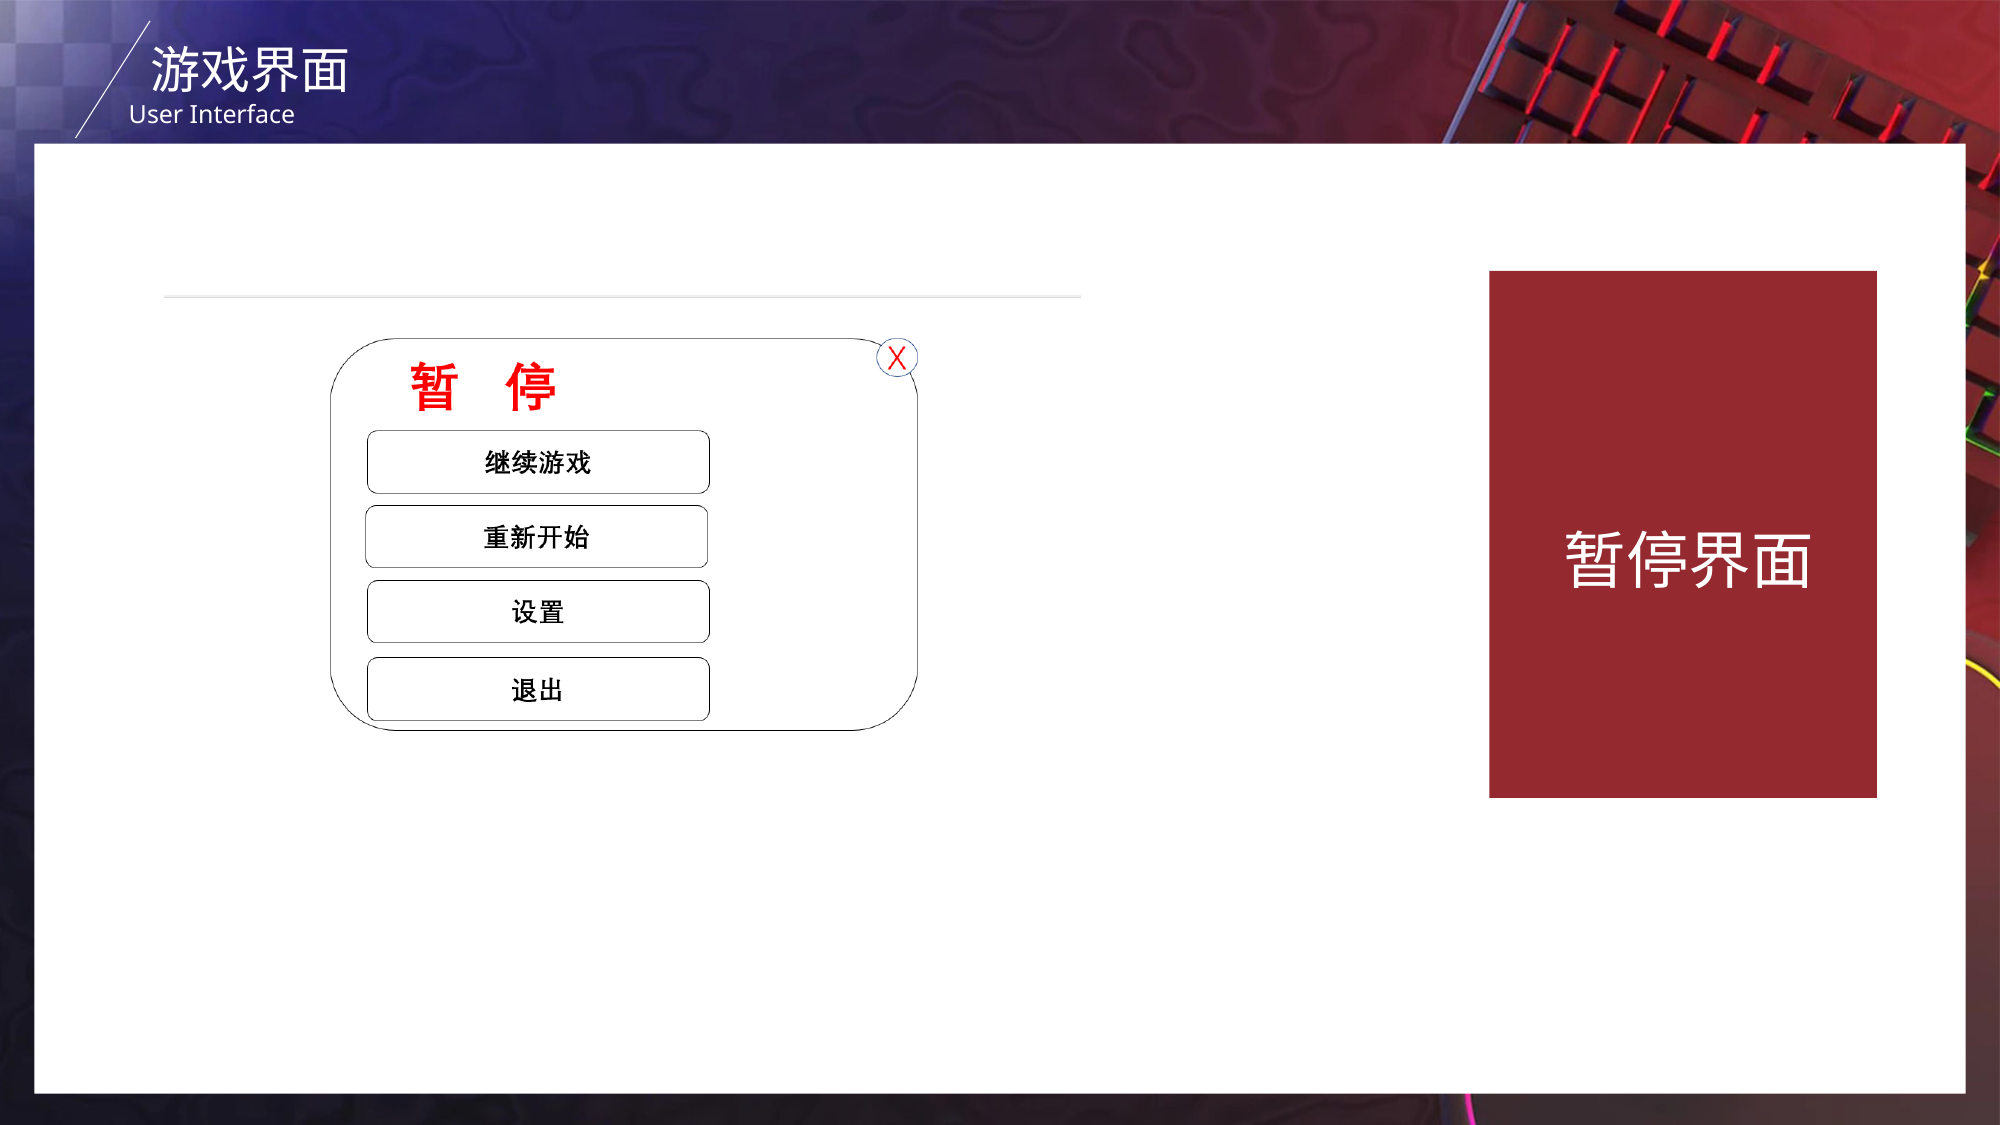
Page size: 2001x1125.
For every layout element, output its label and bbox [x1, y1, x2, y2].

text_box [75, 20, 150, 139]
picture [0, 0, 2000, 1125]
text_box [150, 31, 732, 137]
